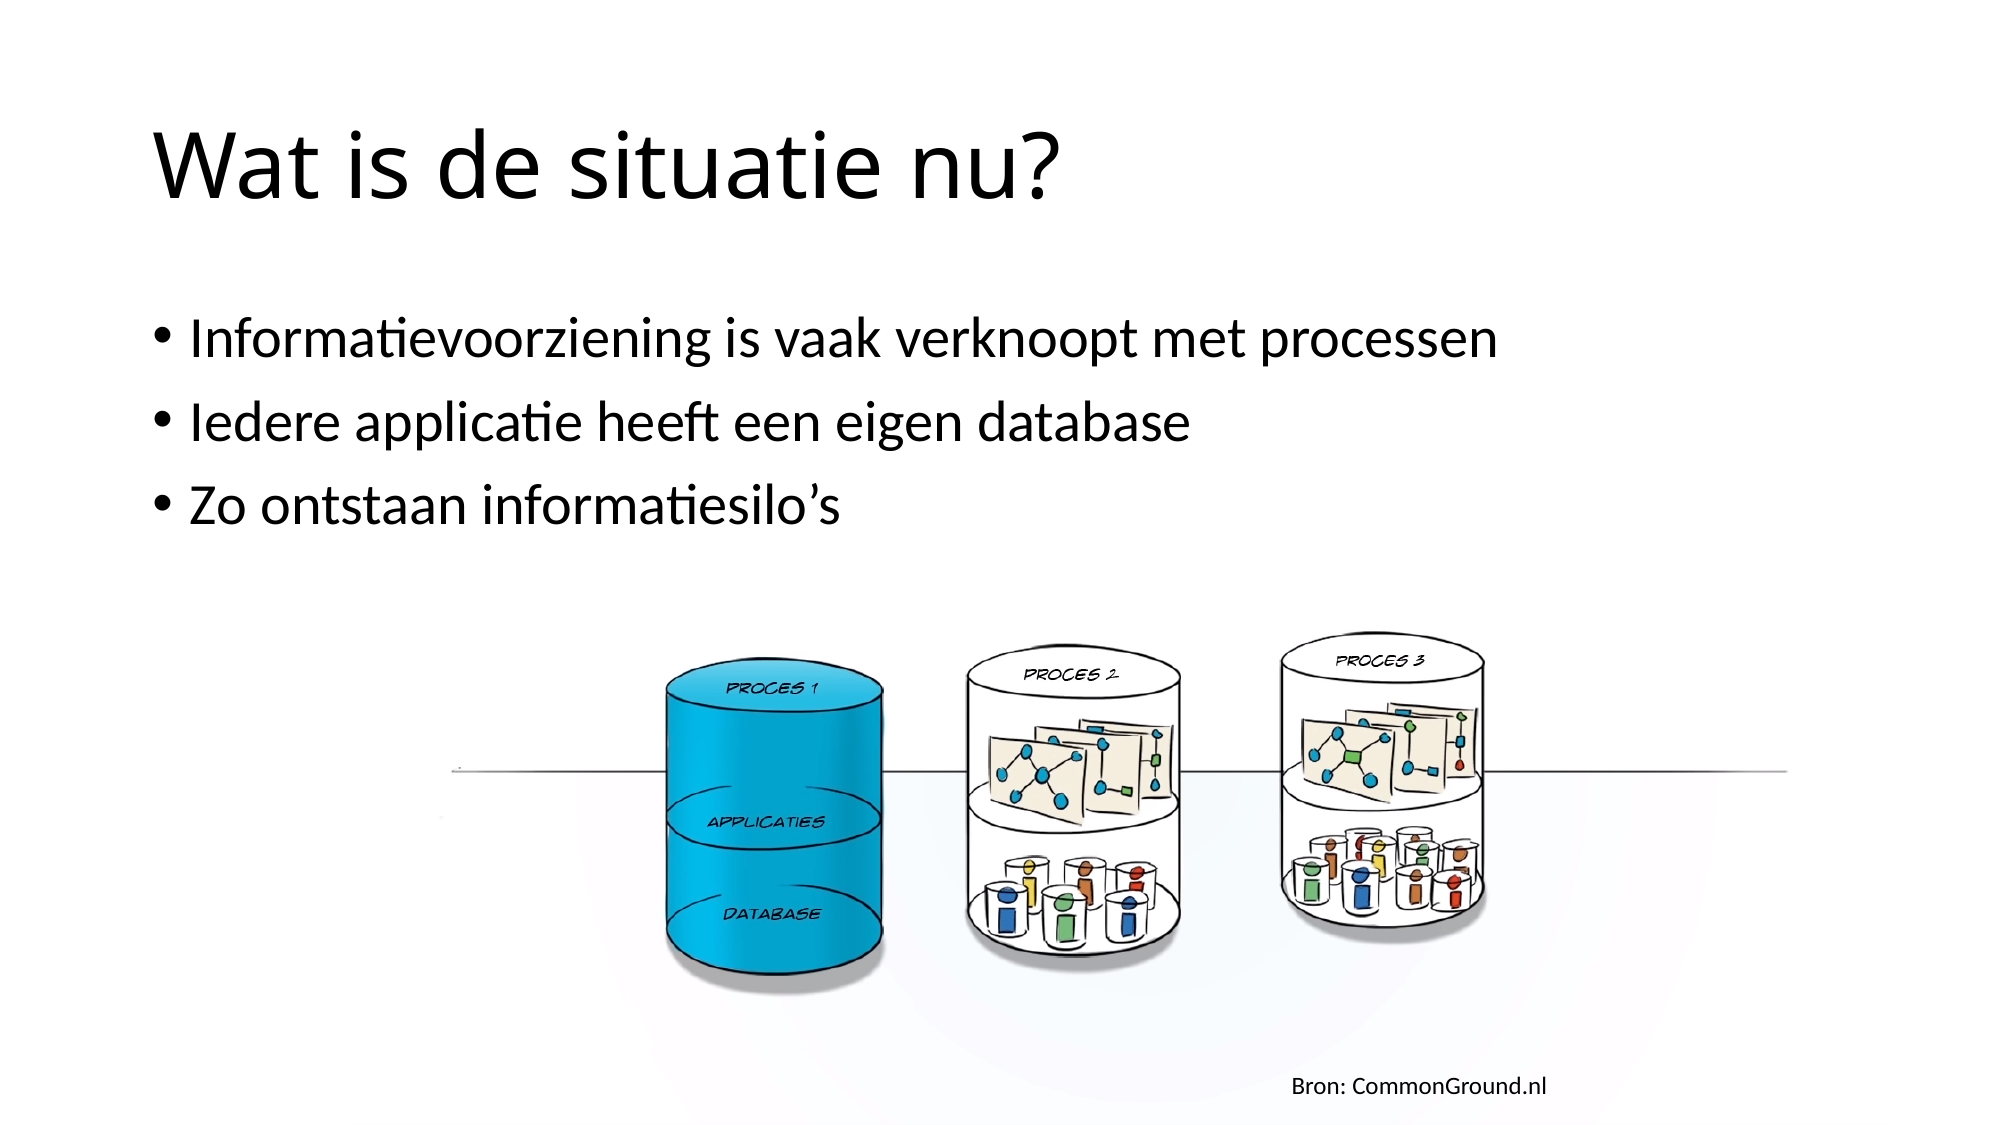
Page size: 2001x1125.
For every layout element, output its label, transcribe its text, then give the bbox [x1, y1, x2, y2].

title Wat is de situatie nu? [137, 59, 1863, 278]
picture [351, 564, 1887, 1125]
list Informatievoorziening is vaak verknoopt met processen Iedere applicatie heeft een eigen database Zo ontstaan informatiesilo’s [137, 299, 1863, 1014]
